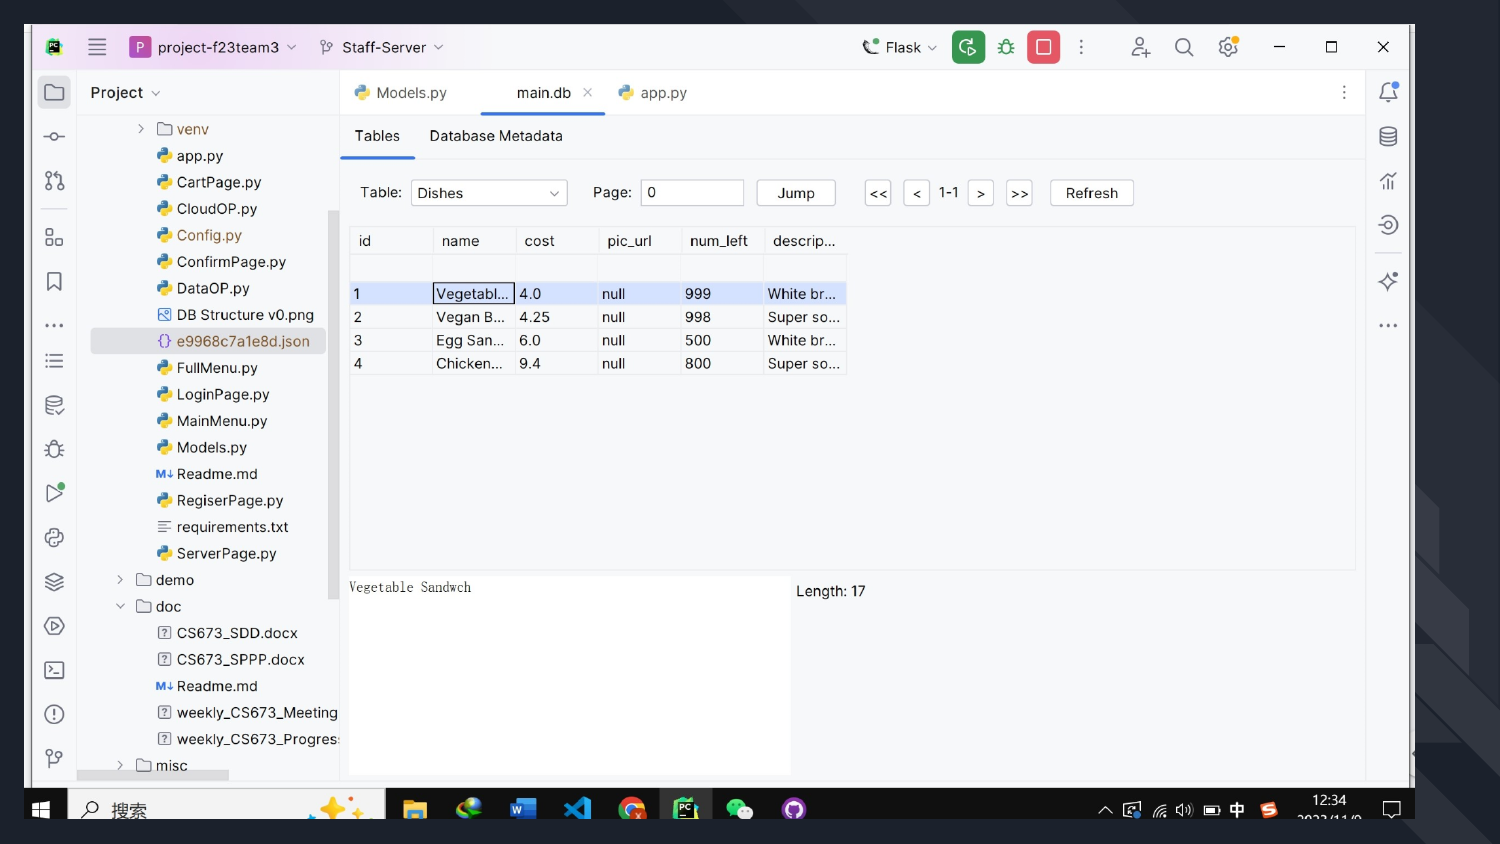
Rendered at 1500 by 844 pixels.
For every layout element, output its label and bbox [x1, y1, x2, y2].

picture [24, 24, 1415, 819]
